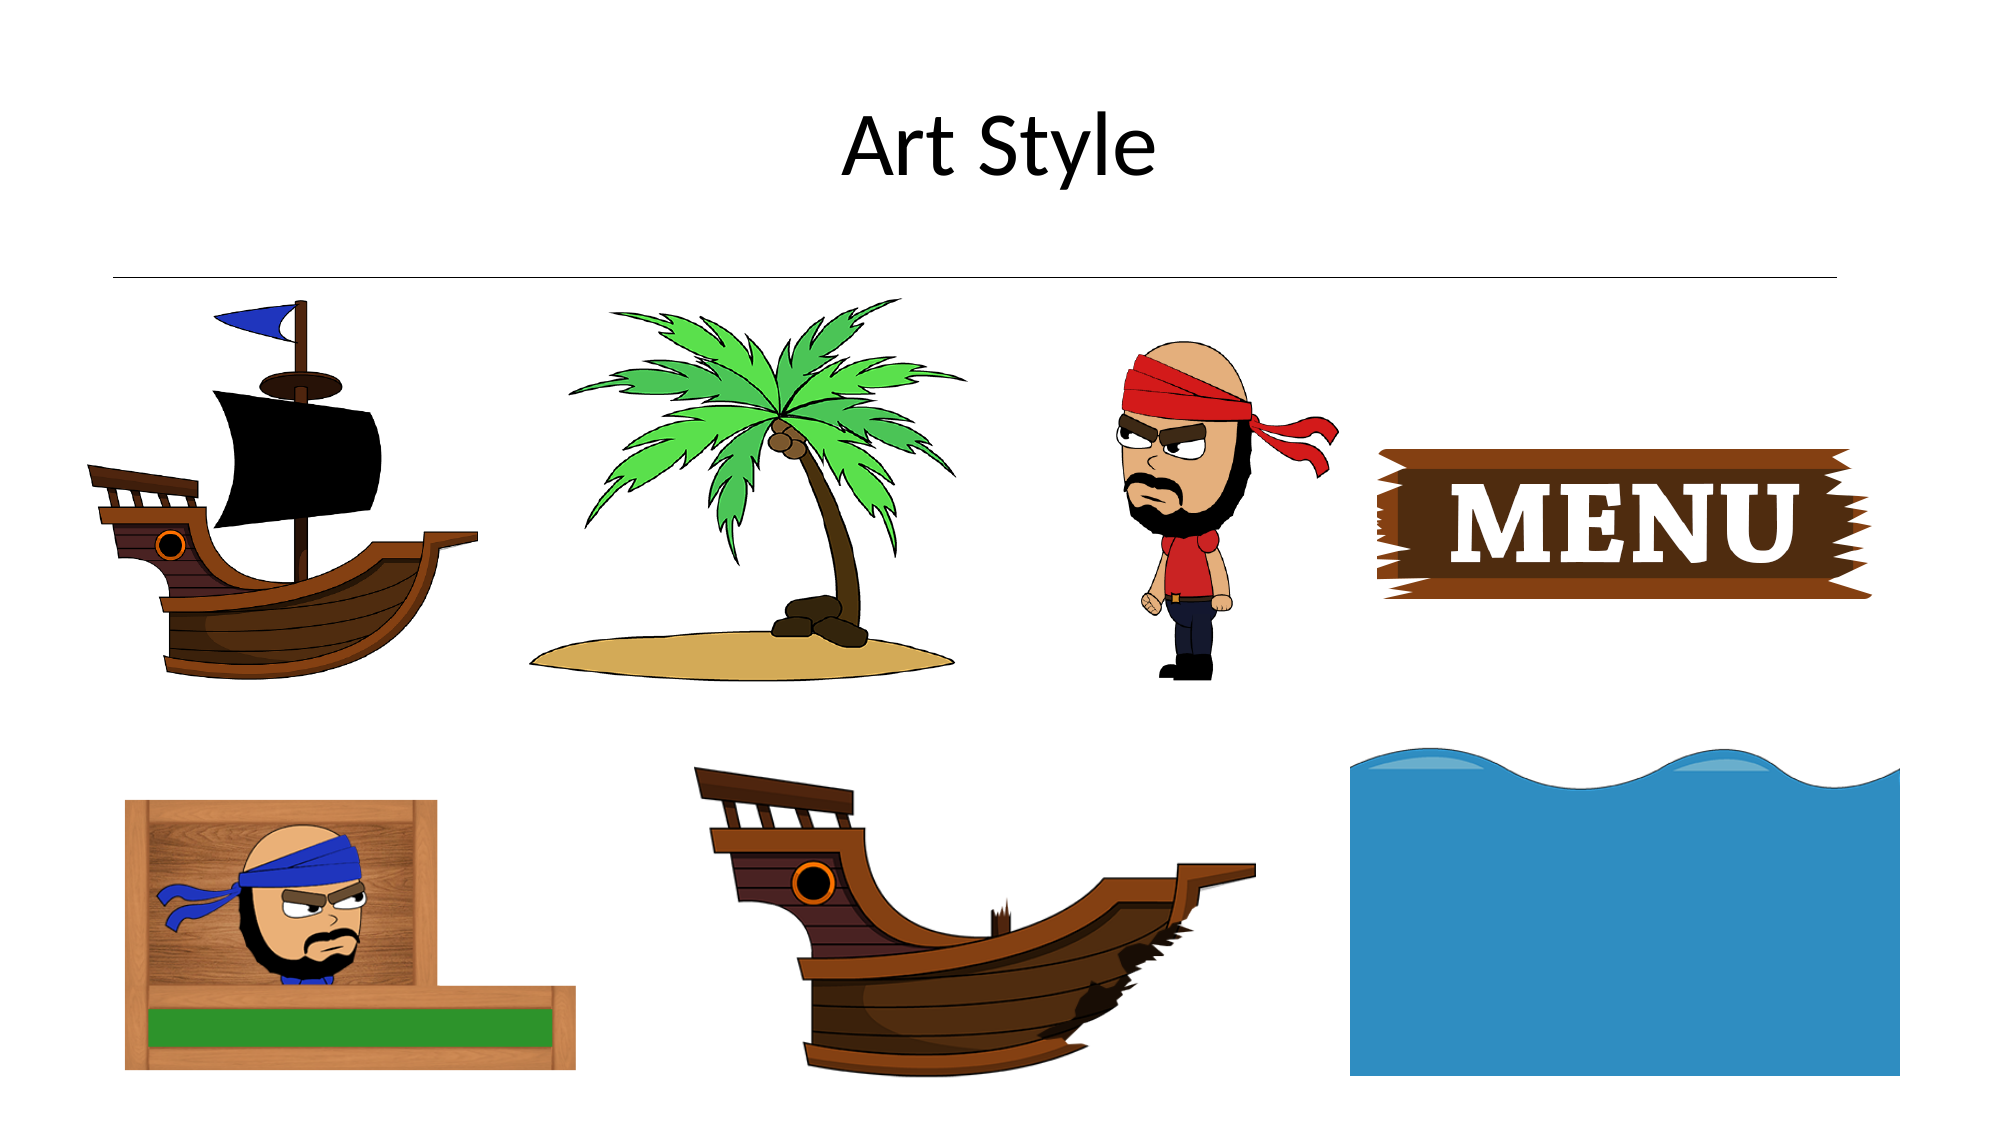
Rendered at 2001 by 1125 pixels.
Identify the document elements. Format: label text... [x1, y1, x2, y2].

title Art Style [99, 45, 1900, 233]
picture [1349, 276, 1901, 1077]
picture [86, 292, 1342, 1125]
